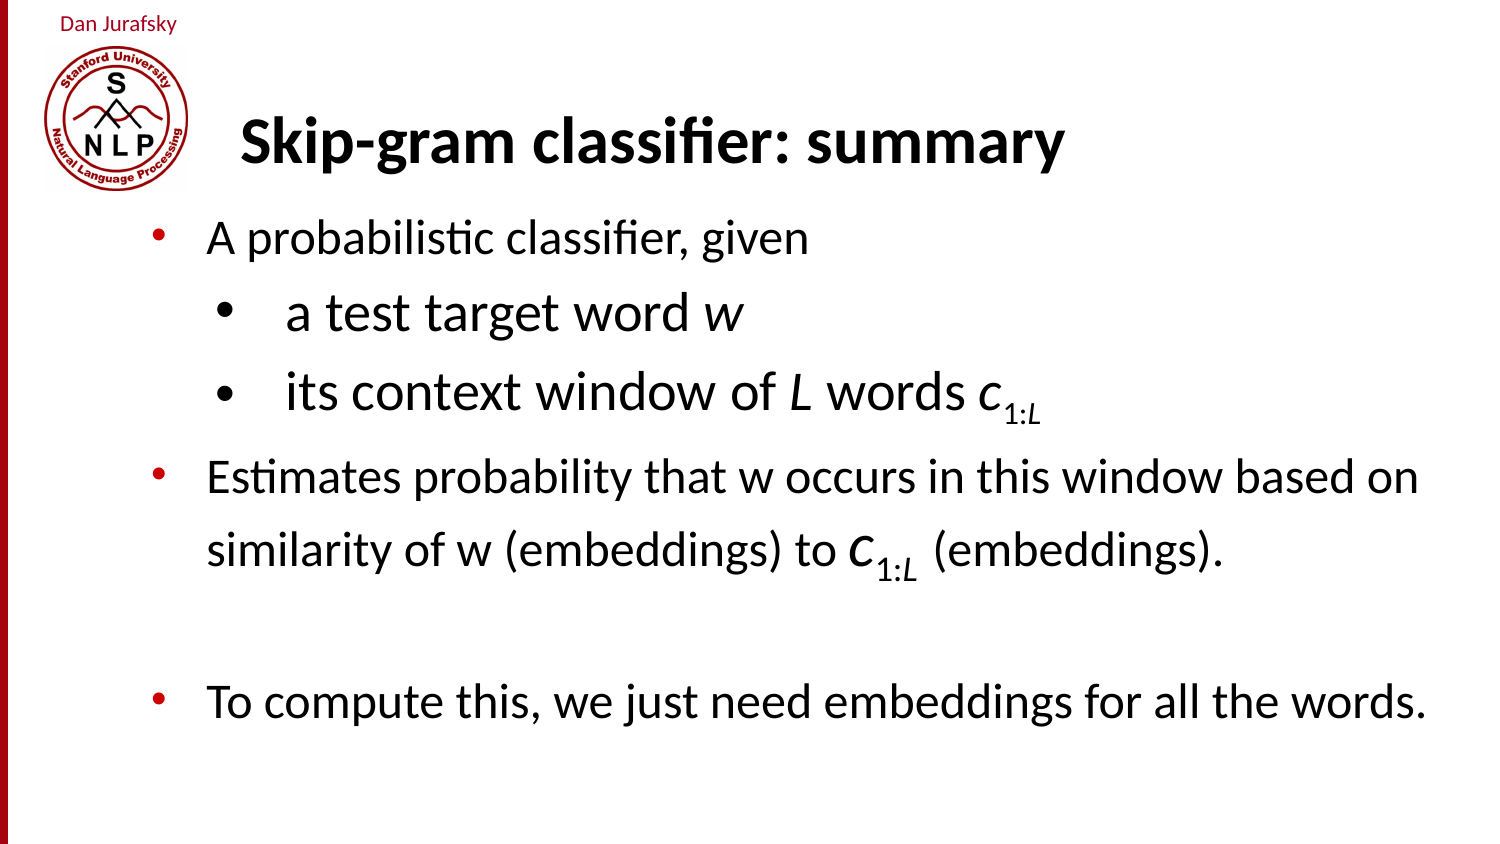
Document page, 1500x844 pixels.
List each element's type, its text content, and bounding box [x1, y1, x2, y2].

title Skip-gram classifier: summary [225, 62, 1450, 185]
list A probabilistic classifier, given a test target word w its context window of L words c1:L Estimates probability that w occurs in this window based on similarity of w (embeddings) to c1:L (embeddings). To compute this, we just need embeddings for all the words. [135, 196, 1500, 760]
picture [44, 46, 188, 191]
